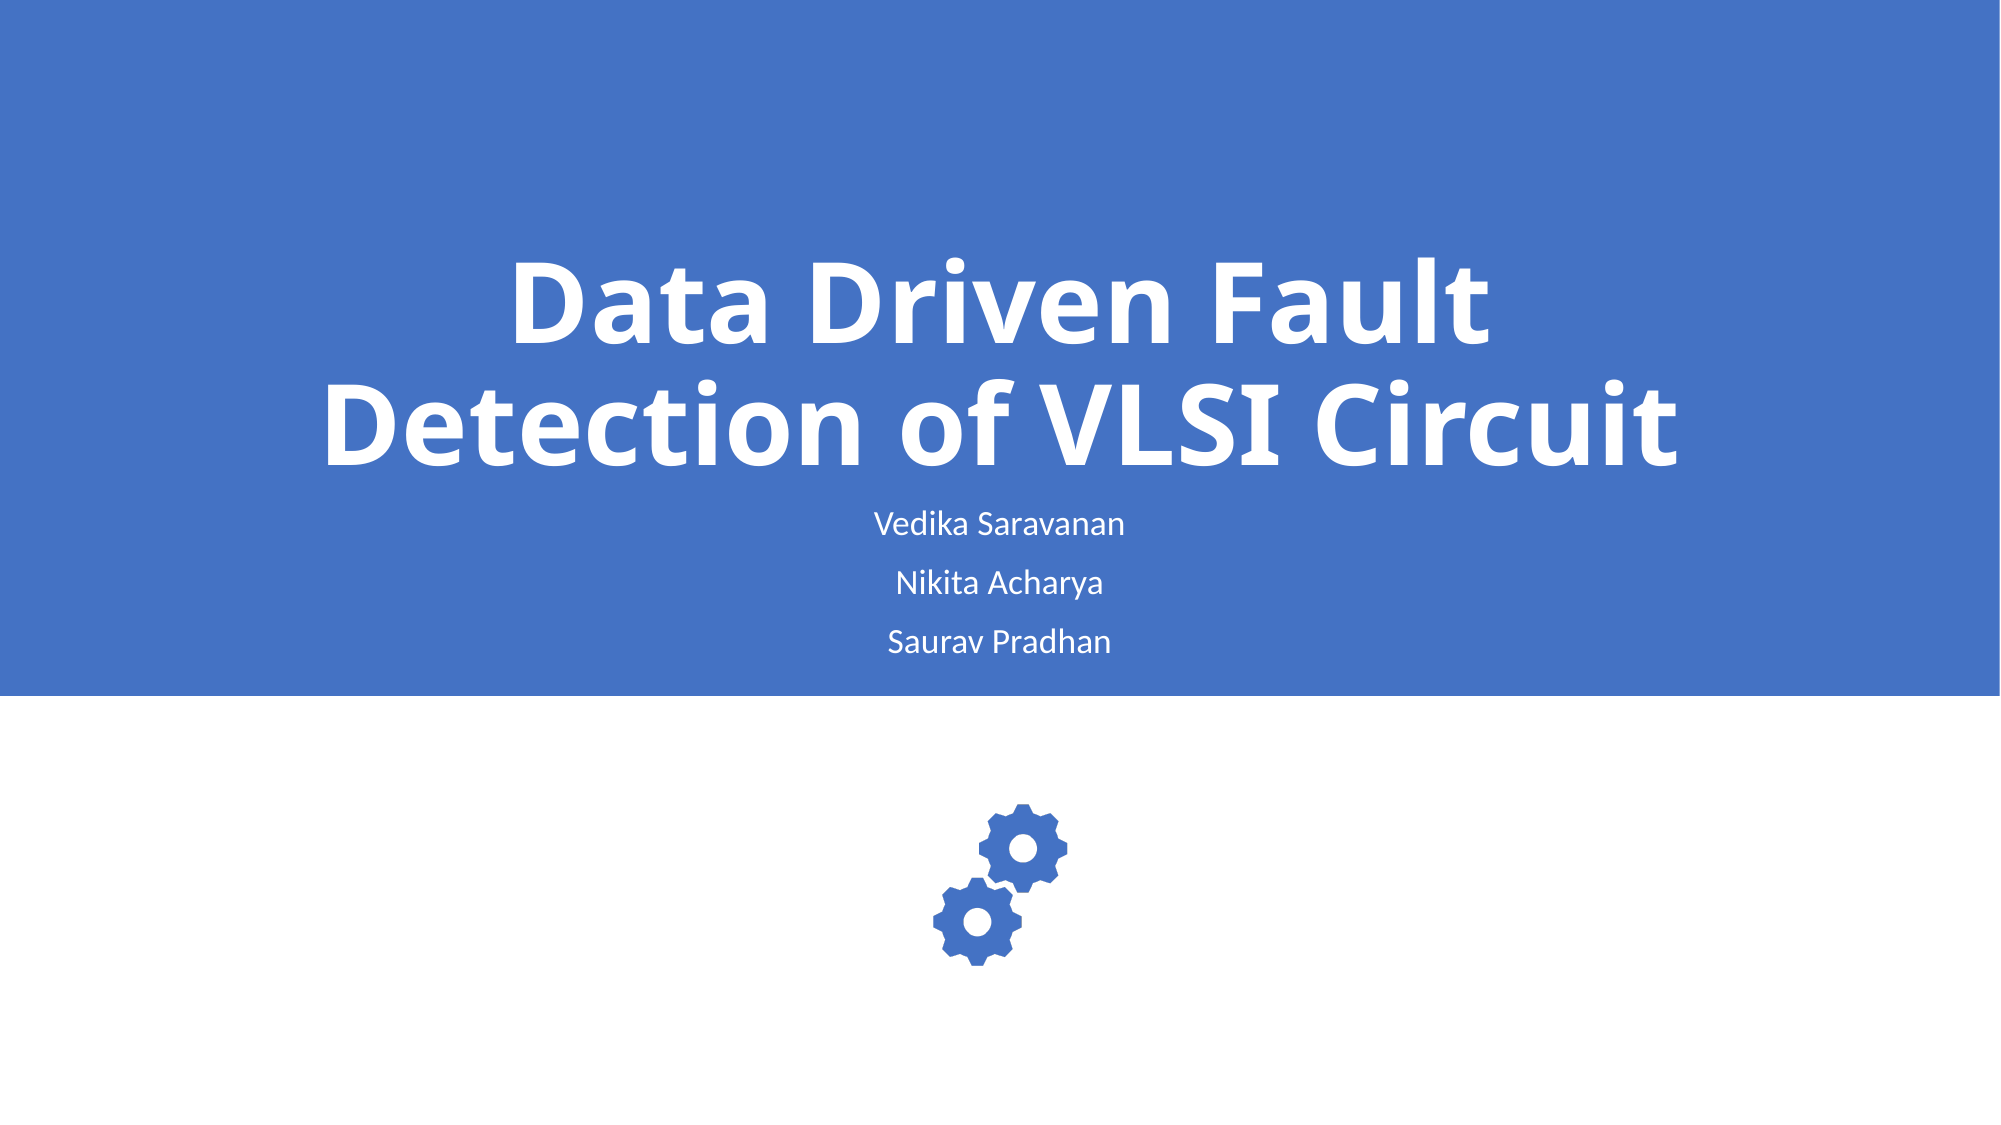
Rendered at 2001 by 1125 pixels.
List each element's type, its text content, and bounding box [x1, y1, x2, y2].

picture [903, 788, 1097, 982]
subtitle Vedika Saravanan Nikita Acharya Saurav Pradhan [266, 497, 1733, 672]
title Data Driven Fault Detection of VLSI Circuit [212, 116, 1788, 498]
text_box [0, 0, 2000, 697]
